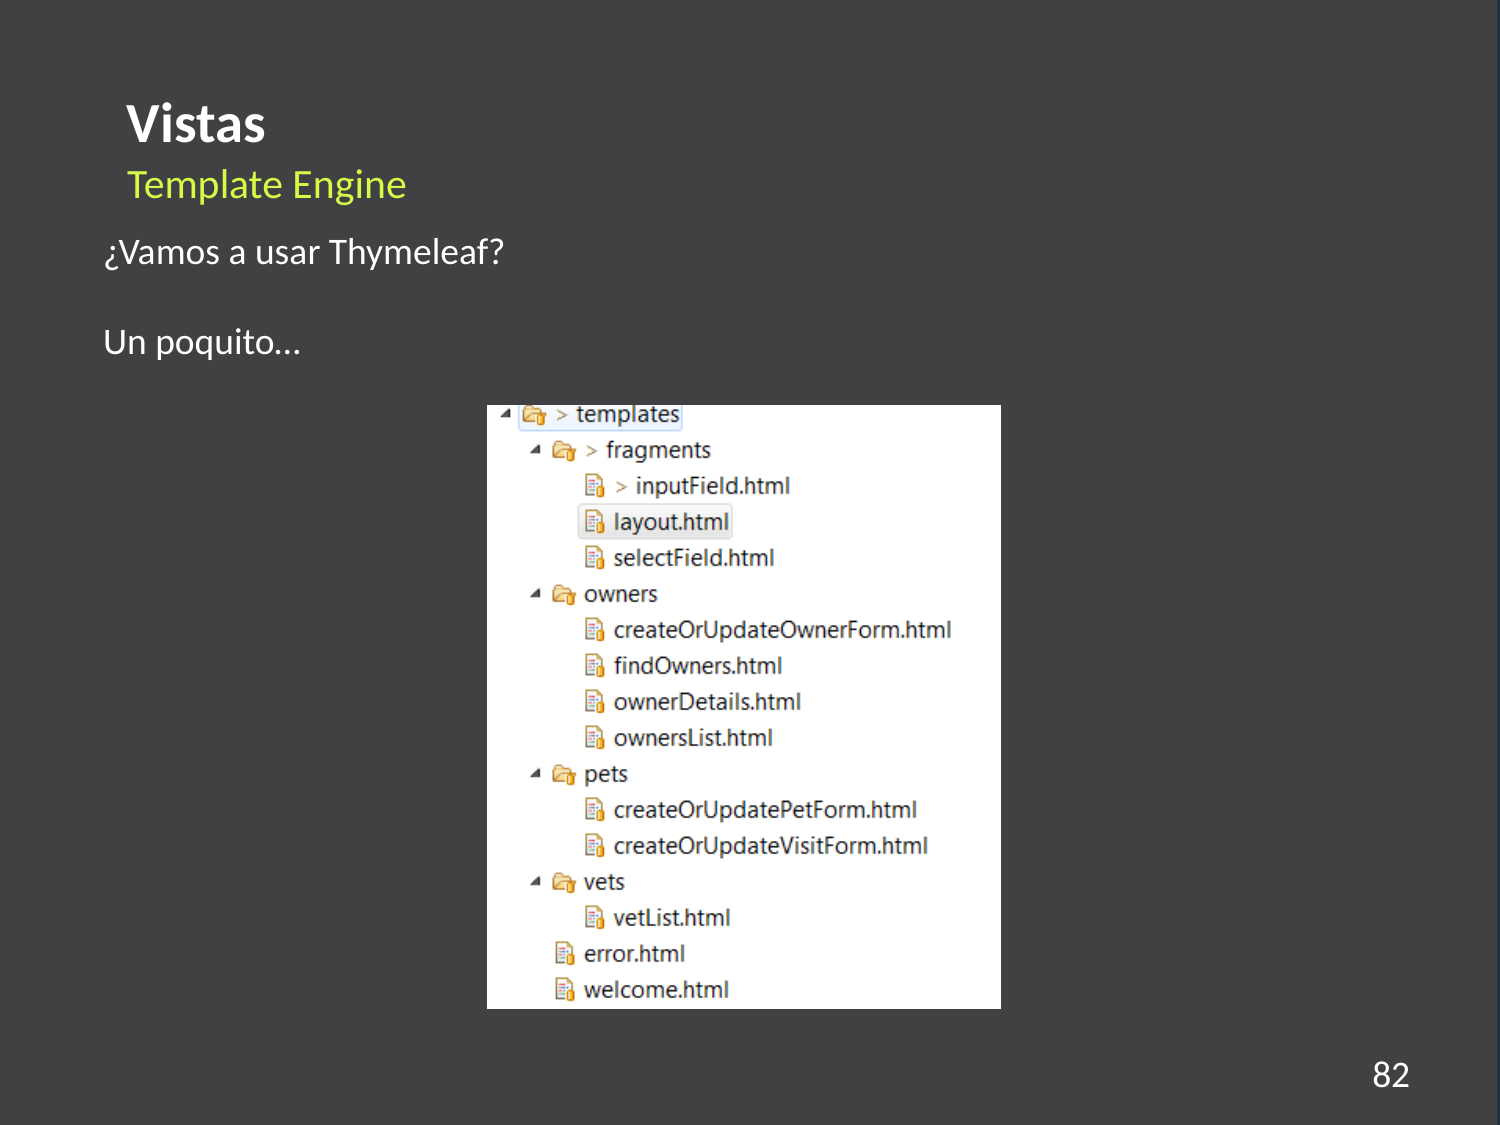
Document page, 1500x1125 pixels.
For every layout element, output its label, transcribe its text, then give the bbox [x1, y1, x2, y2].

text_box ¿Vamos a usar Thymeleaf? Un poquito… [88, 219, 1400, 370]
text_box Template Engine [112, 148, 1425, 220]
text_box Vistas [112, 78, 1069, 148]
text_box 82 [1281, 1042, 1425, 1103]
picture [487, 405, 1001, 1009]
